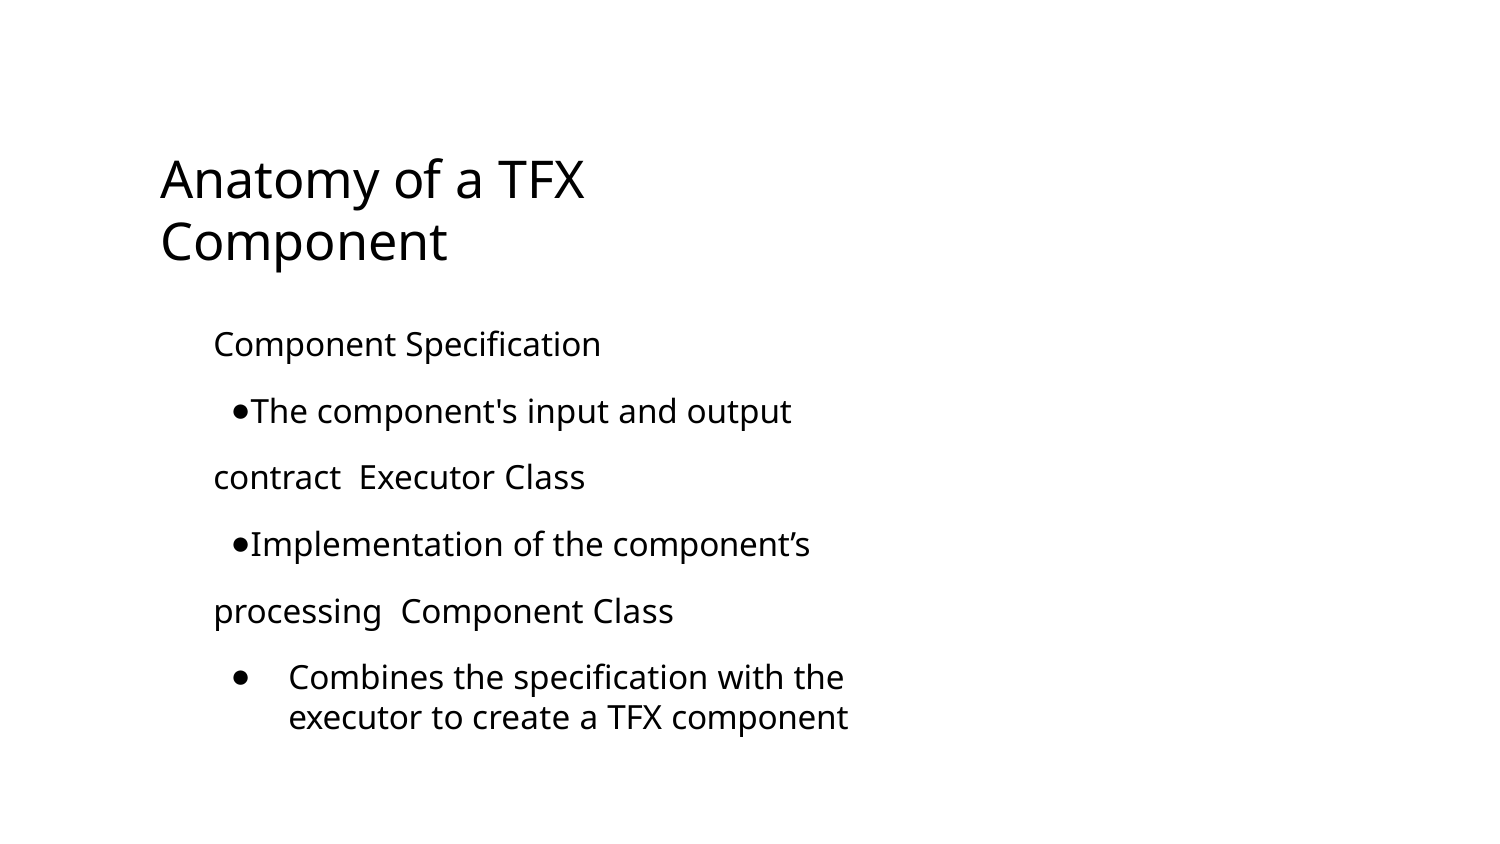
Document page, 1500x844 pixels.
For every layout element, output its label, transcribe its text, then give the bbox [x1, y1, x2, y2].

text_box Component Speciﬁcation The component's input and output contract Executor Class Implementation of the component’s processing Component Class Combines the speciﬁcation with the executor to create a TFX component [211, 321, 1342, 737]
text_box Anatomy of a TFX Component [158, 144, 847, 272]
